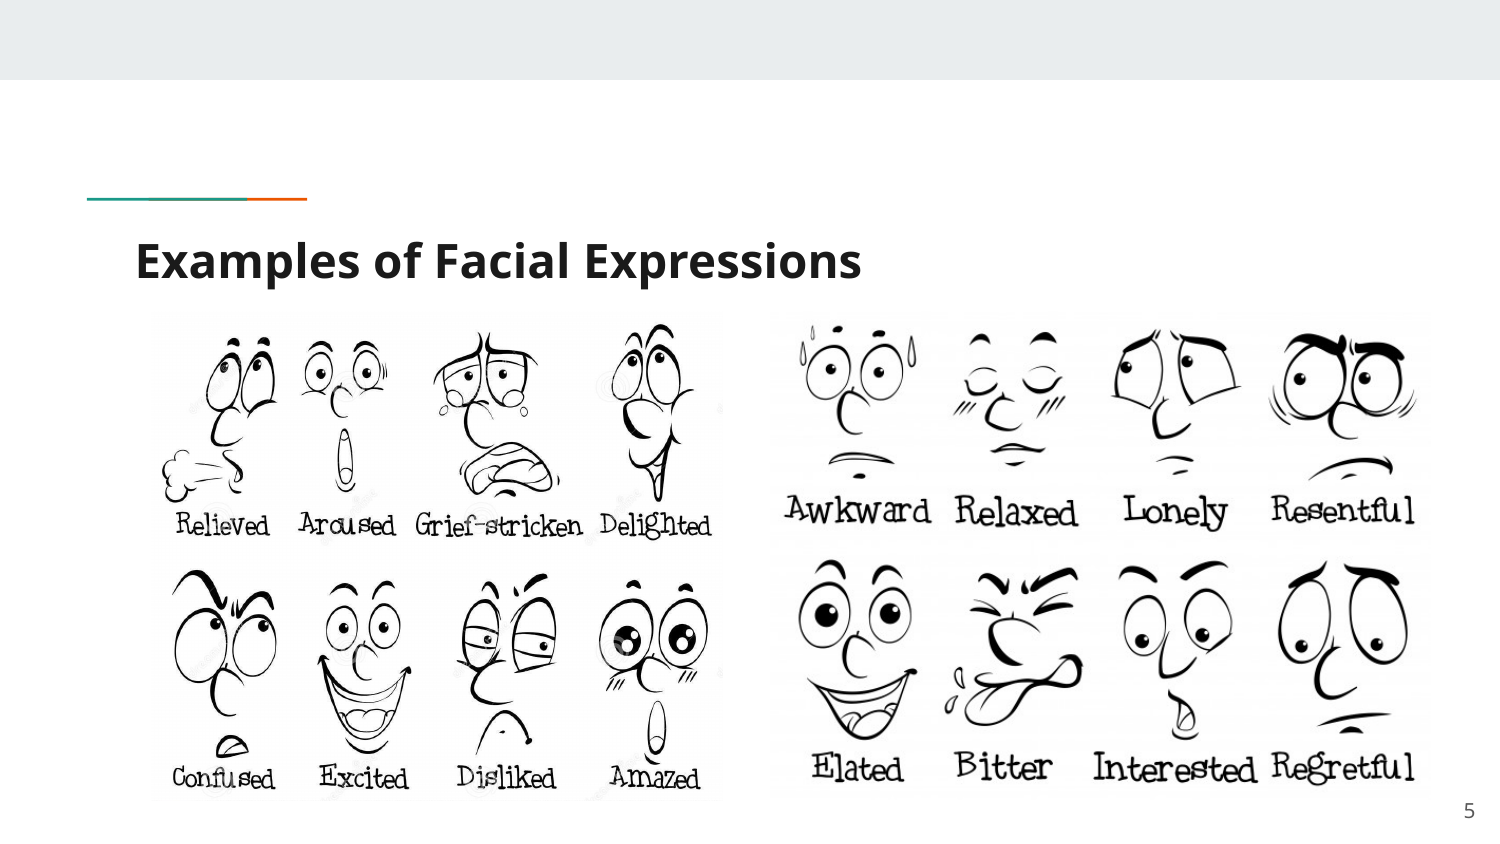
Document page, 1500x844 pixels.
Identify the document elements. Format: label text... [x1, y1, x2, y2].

picture [151, 311, 723, 801]
picture [770, 311, 1431, 801]
title Examples of Facial Expressions [119, 216, 1381, 305]
slide_number ‹#› [1400, 779, 1491, 844]
